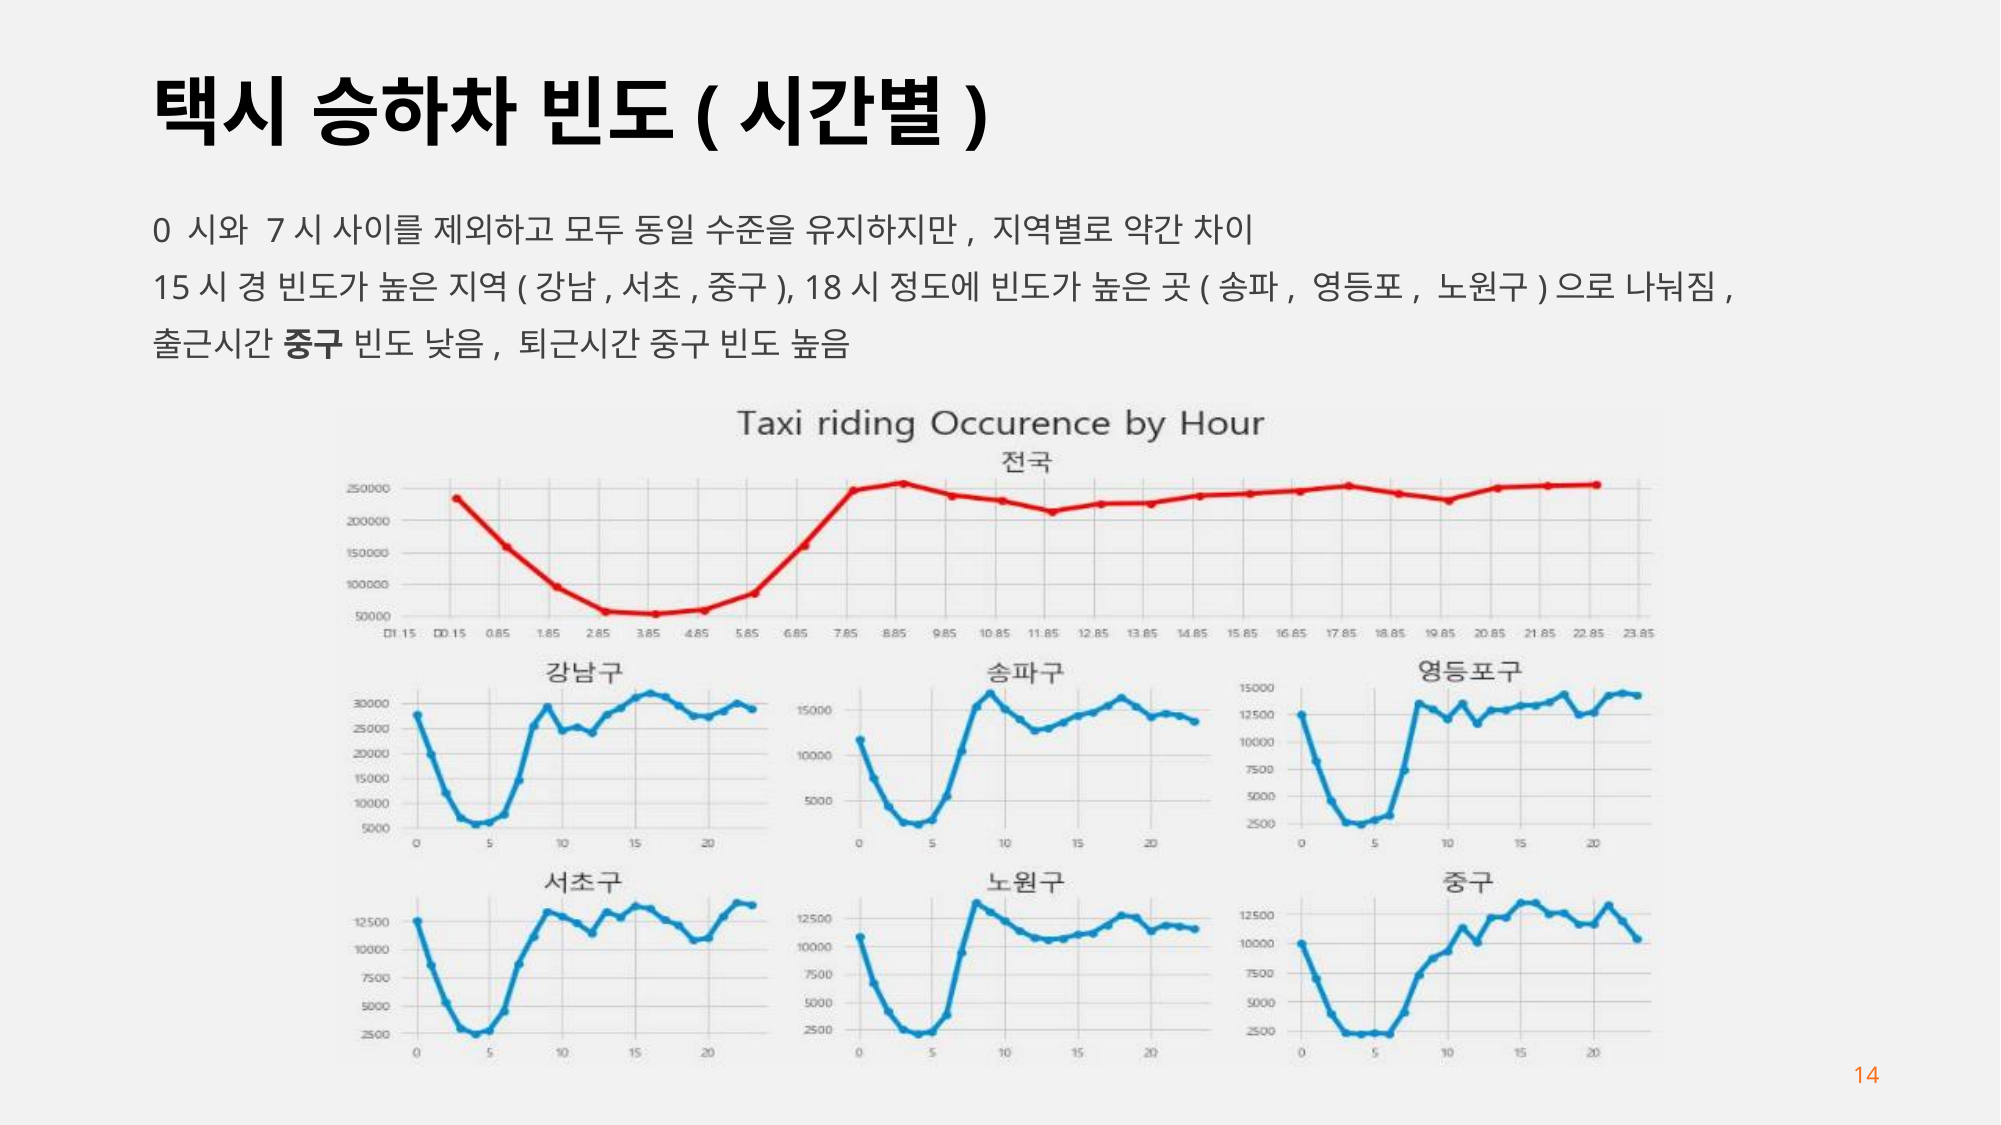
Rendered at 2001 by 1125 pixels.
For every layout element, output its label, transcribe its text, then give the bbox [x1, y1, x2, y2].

list 0 시와 7시 사이를 제외하고 모두 동일 수준을 유지하지만, 지역별로 약간 차이 15시 경 빈도가 높은 지역(강남,서초,중구), 18시 정도에 빈도가 높은 곳(송파, 영등포, 노원구)으로 나눠짐, 출근시간 중구 빈도 낮음, 퇴근시간 중구 빈도 높음 [137, 206, 1863, 1010]
title 택시 승하차 빈도(시간별) [137, 38, 1863, 193]
picture [336, 402, 1664, 1067]
